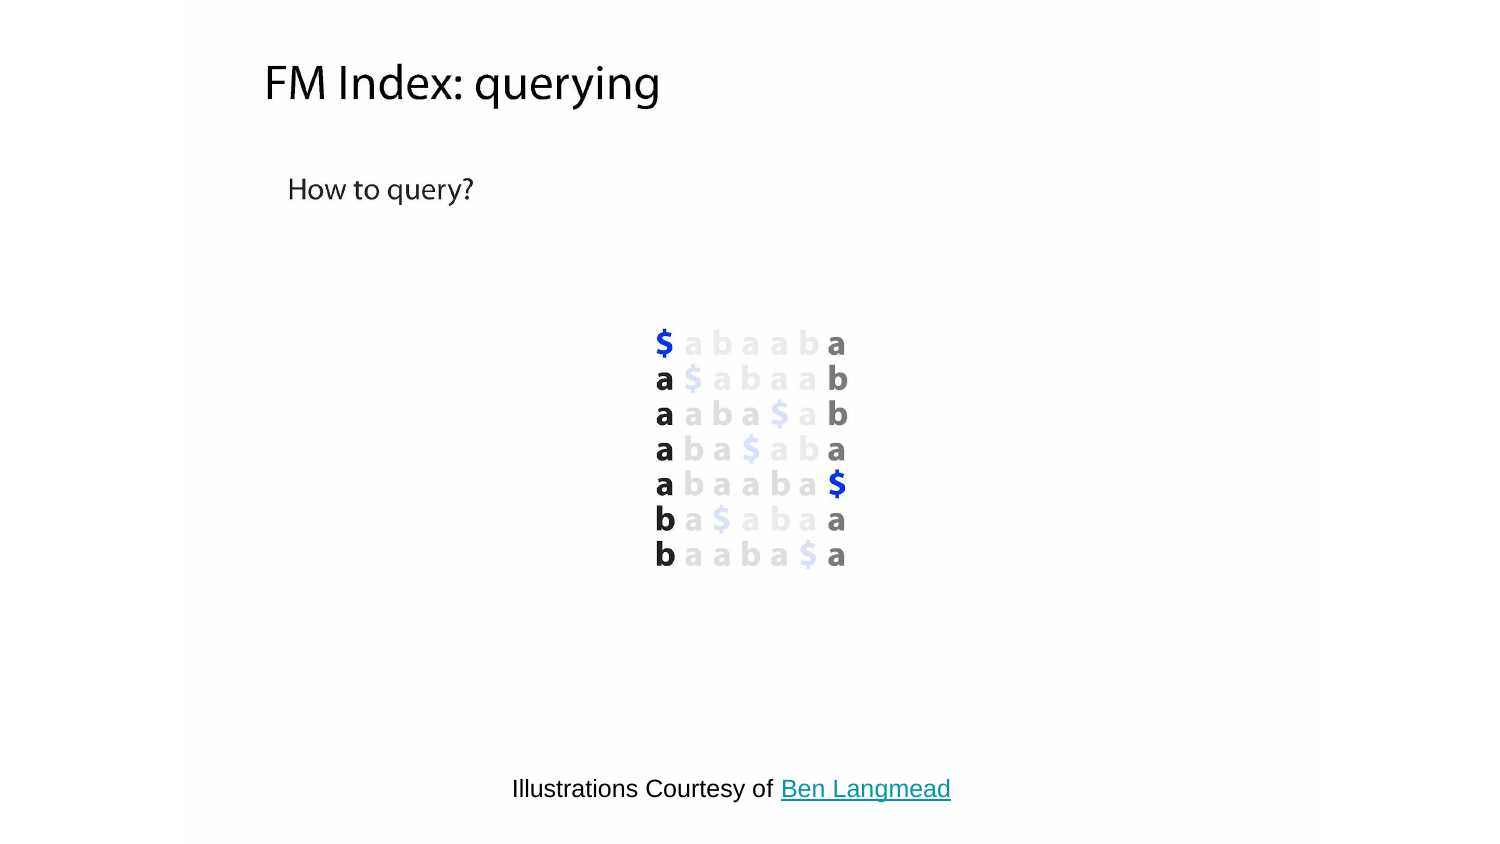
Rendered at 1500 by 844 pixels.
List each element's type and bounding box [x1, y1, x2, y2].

picture [187, 0, 1313, 844]
